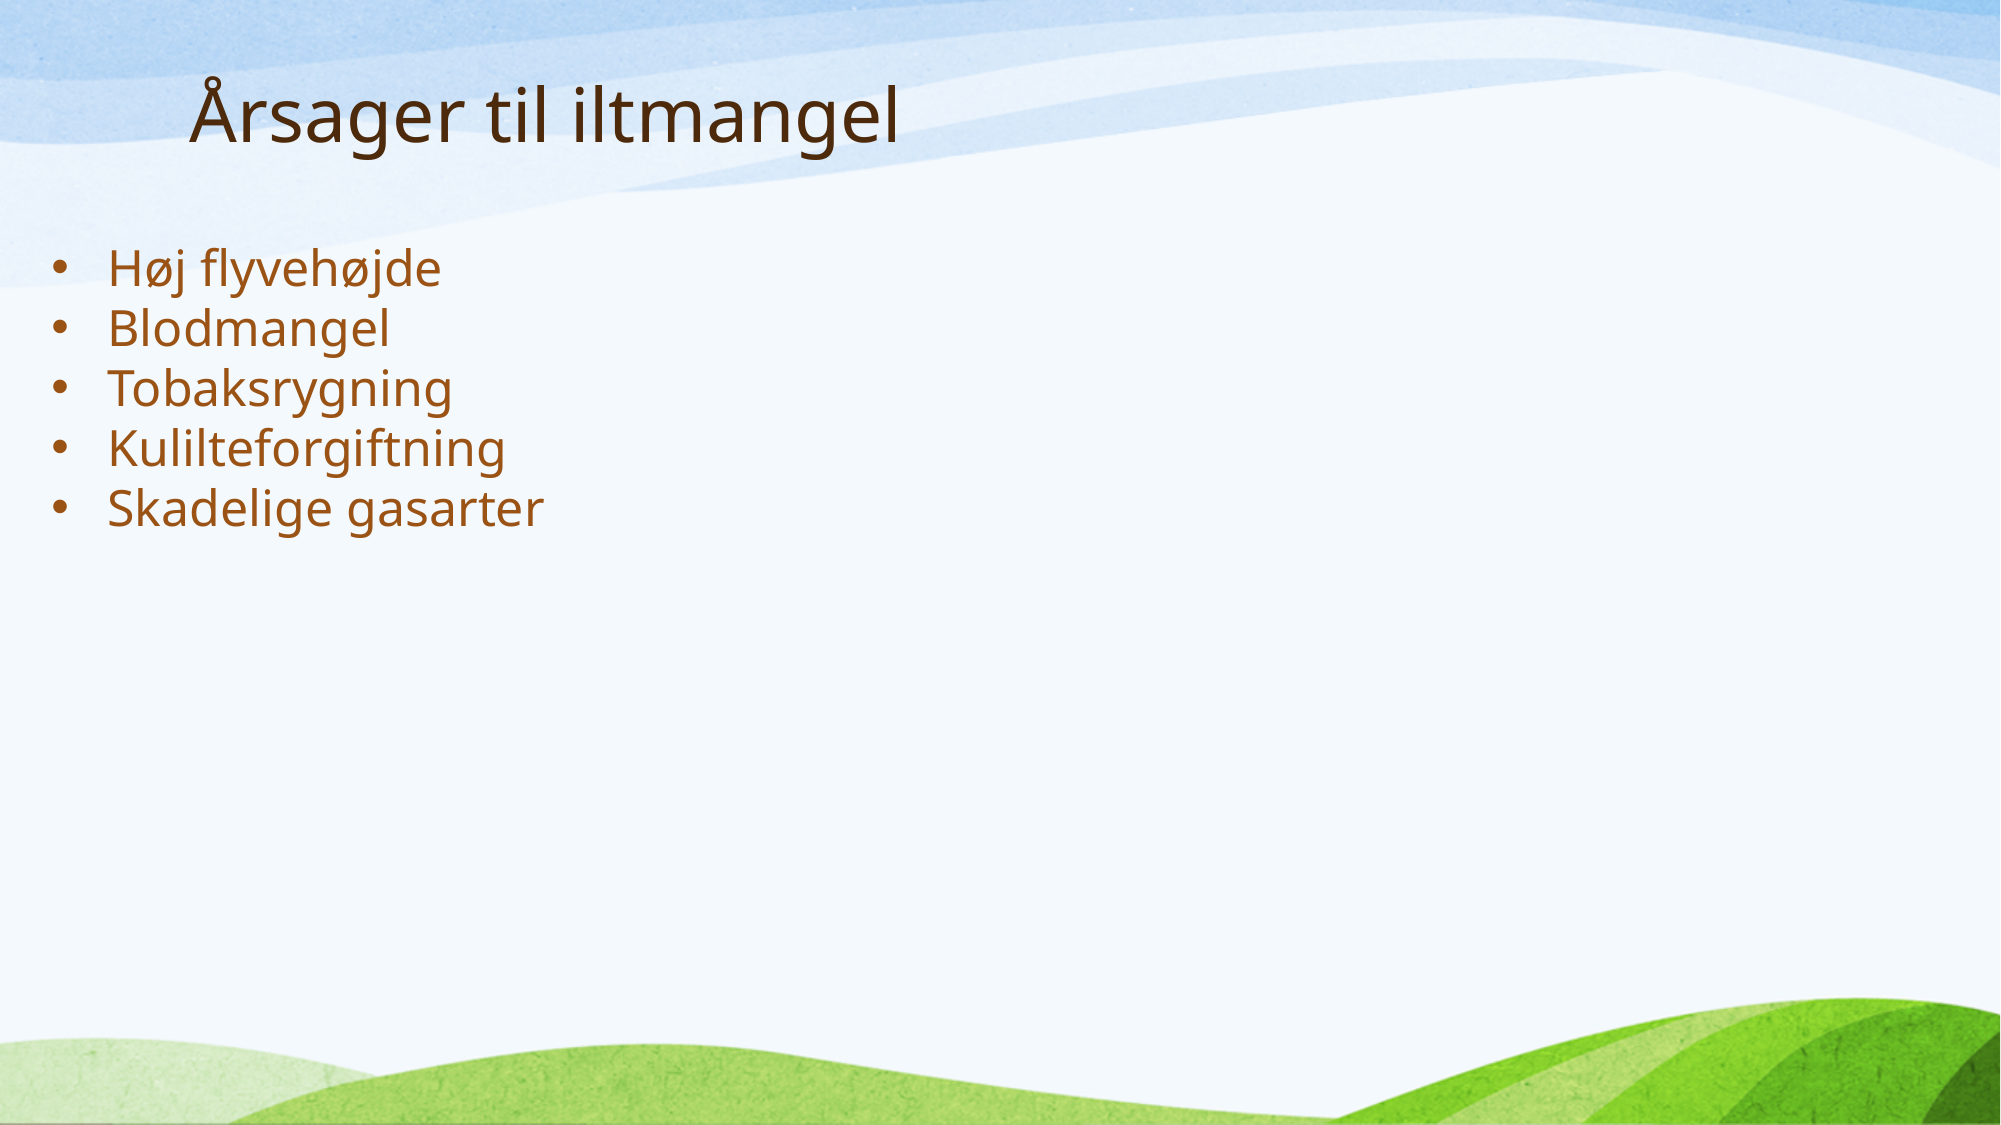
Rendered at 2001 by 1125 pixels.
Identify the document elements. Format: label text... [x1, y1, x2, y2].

title Årsager til iltmangel [174, 50, 1825, 167]
text_box Høj flyvehøjde Blodmangel Tobaksrygning Kulilteforgiftning Skadelige gasarter [36, 229, 1908, 544]
picture [0, 0, 2001, 1125]
